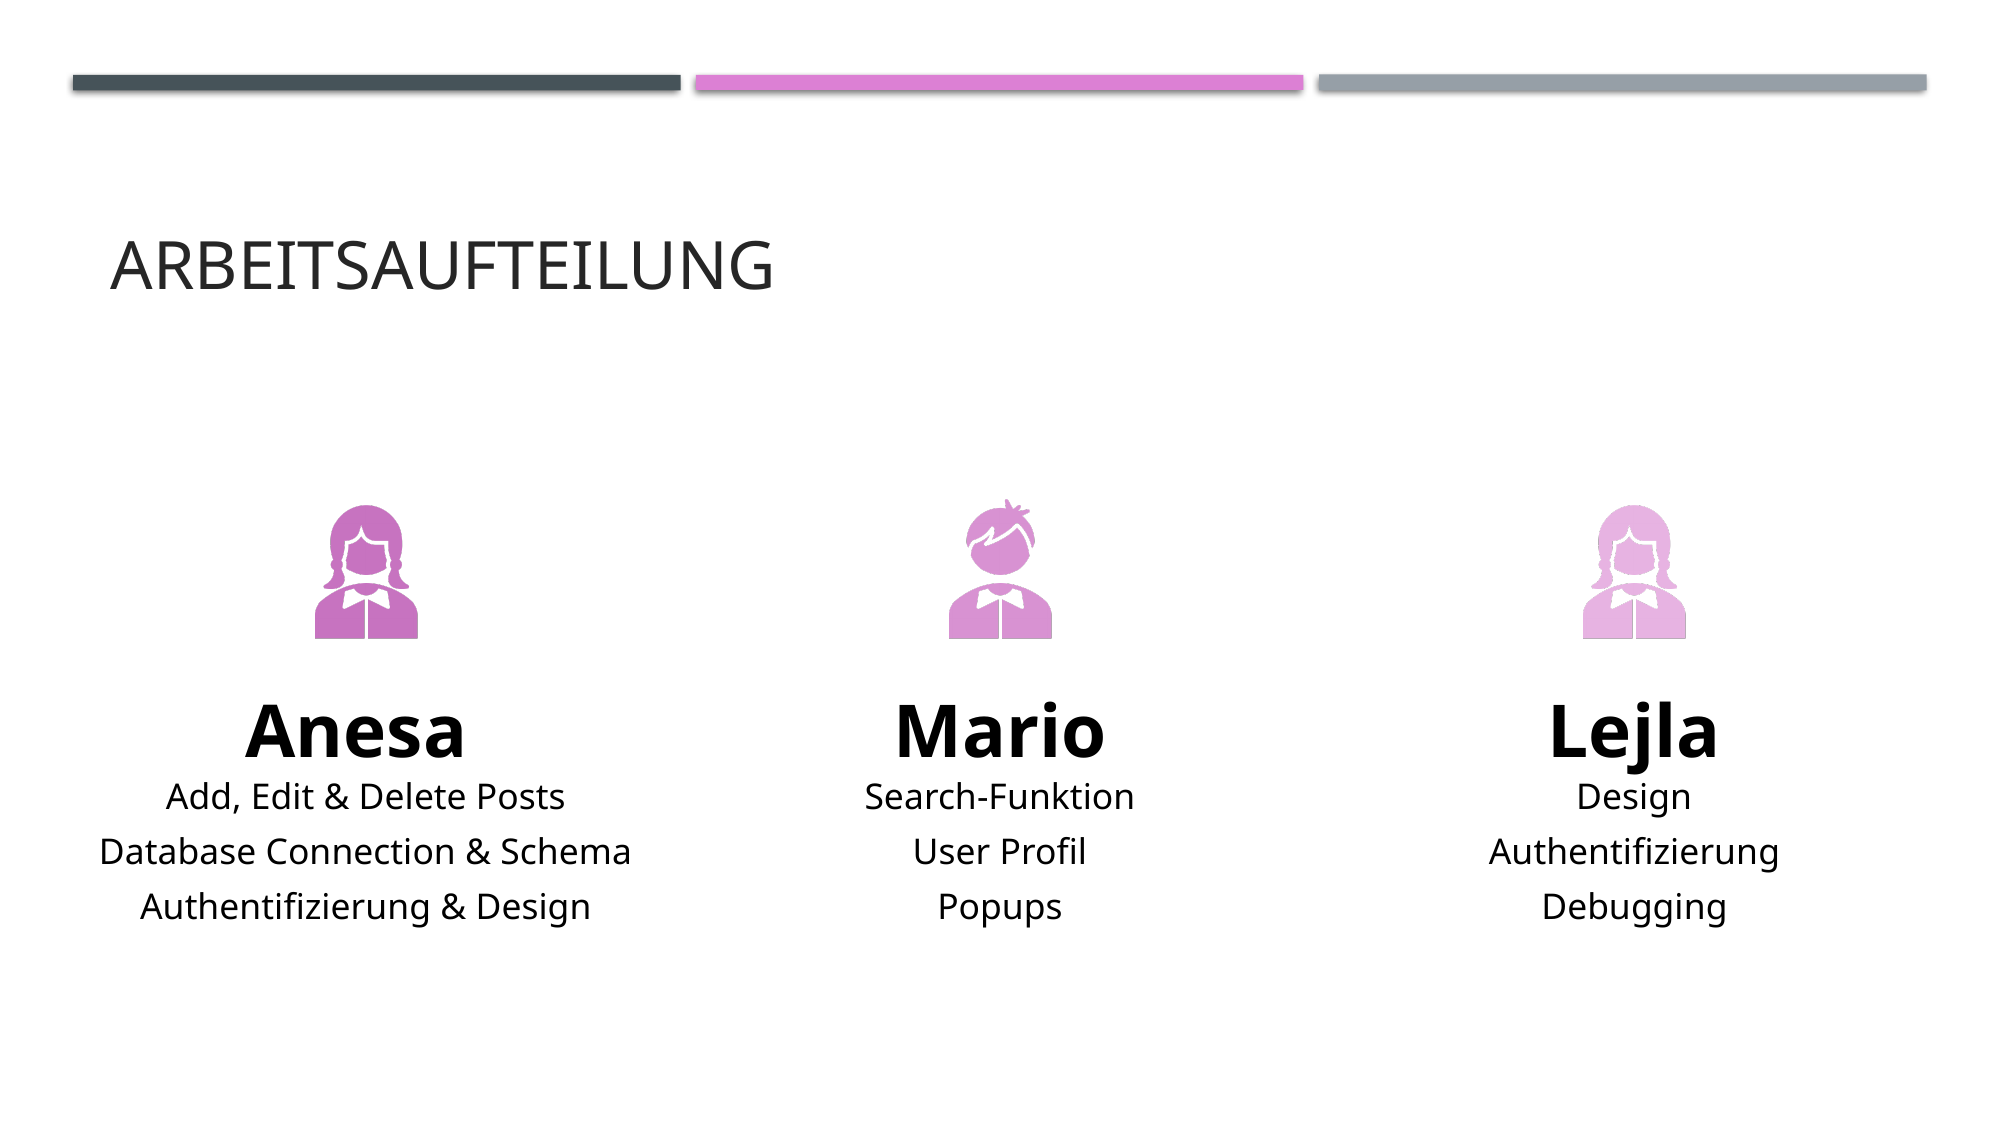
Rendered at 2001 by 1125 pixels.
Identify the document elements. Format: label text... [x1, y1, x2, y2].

title Arbeitsaufteilung [95, 115, 1905, 311]
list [94, 383, 1906, 1011]
